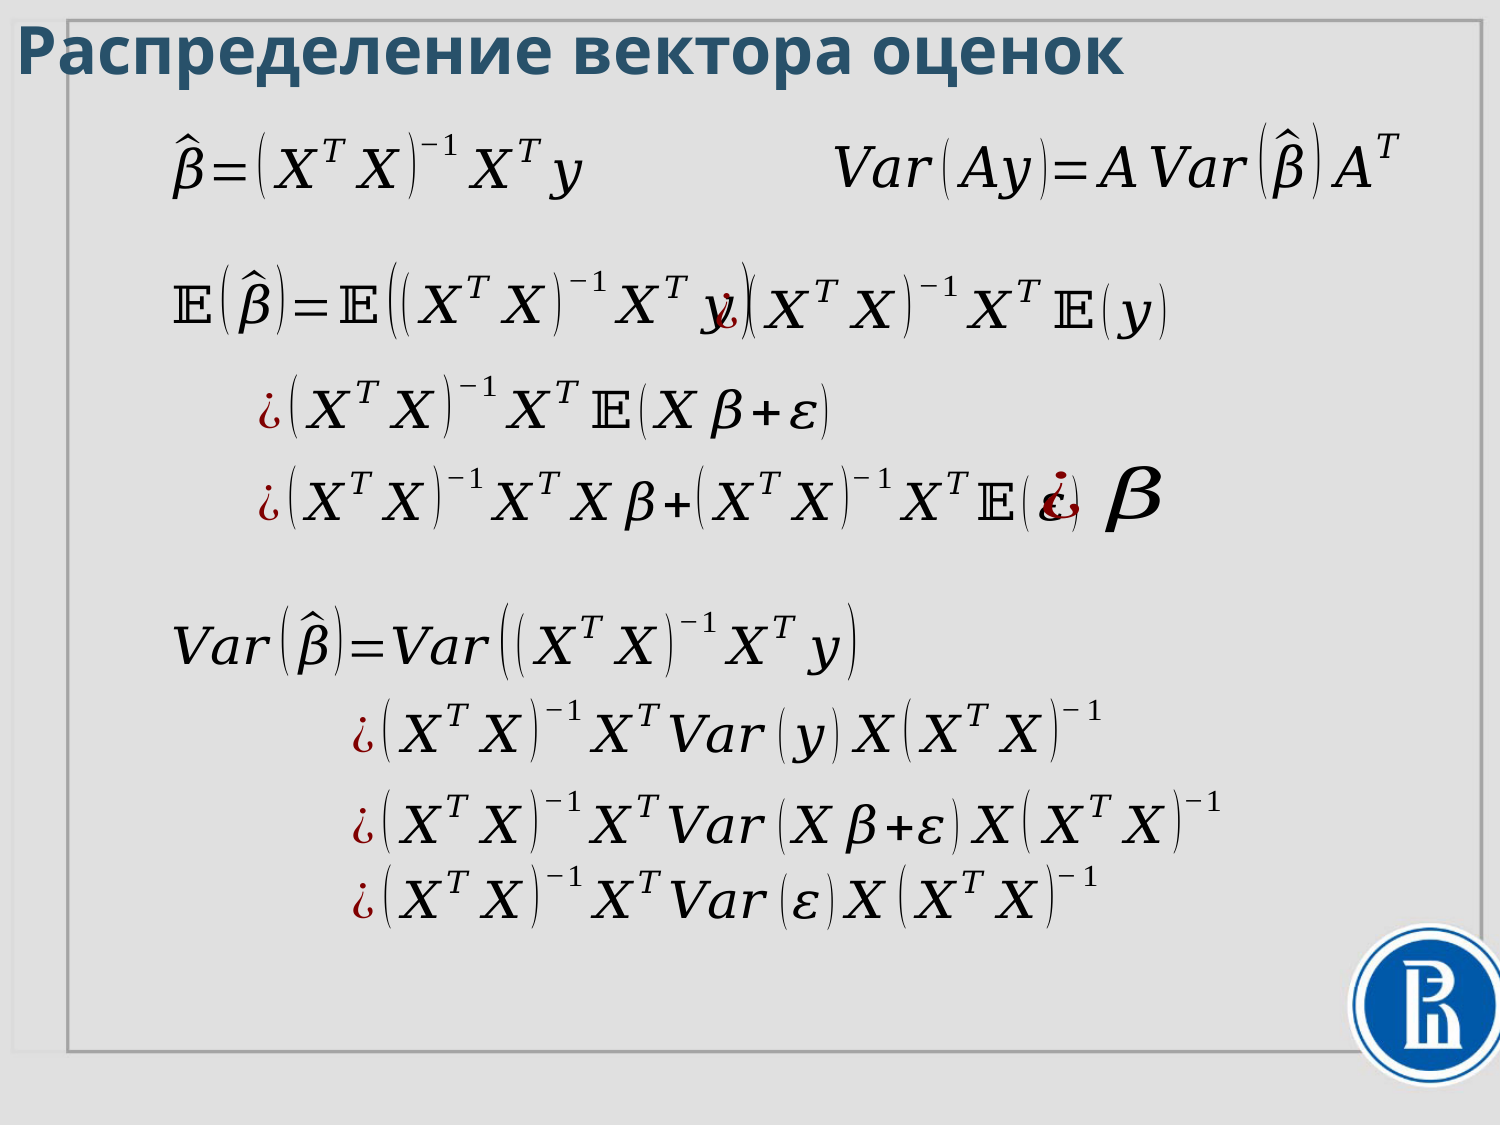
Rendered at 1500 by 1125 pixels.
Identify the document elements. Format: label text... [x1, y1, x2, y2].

picture [0, 102, 1500, 1125]
text_box Распределение вектора оценок [0, 0, 1500, 102]
